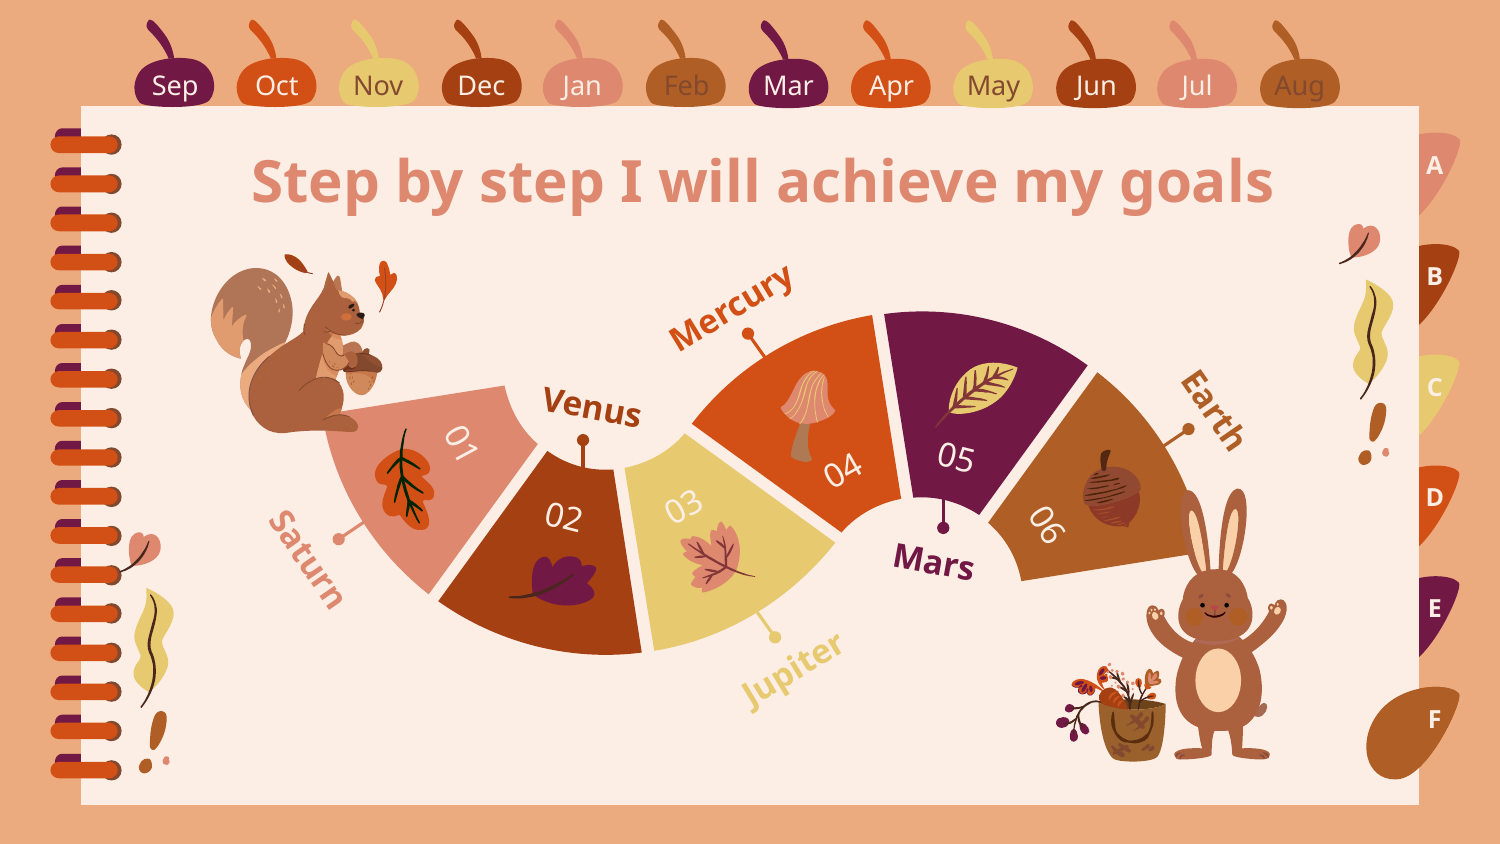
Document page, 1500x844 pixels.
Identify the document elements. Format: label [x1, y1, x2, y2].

text_box [1366, 686, 1462, 780]
text_box [1408, 134, 1462, 190]
text_box [435, 19, 527, 108]
text_box [1408, 466, 1462, 522]
text_box [1408, 355, 1462, 411]
text_box [530, 19, 1352, 109]
text_box [204, 205, 1322, 768]
text_box [1408, 245, 1462, 300]
text_box [1408, 577, 1462, 633]
text_box [129, 19, 221, 108]
text_box [231, 19, 323, 108]
text_box [326, 19, 430, 108]
title [189, 139, 1338, 230]
